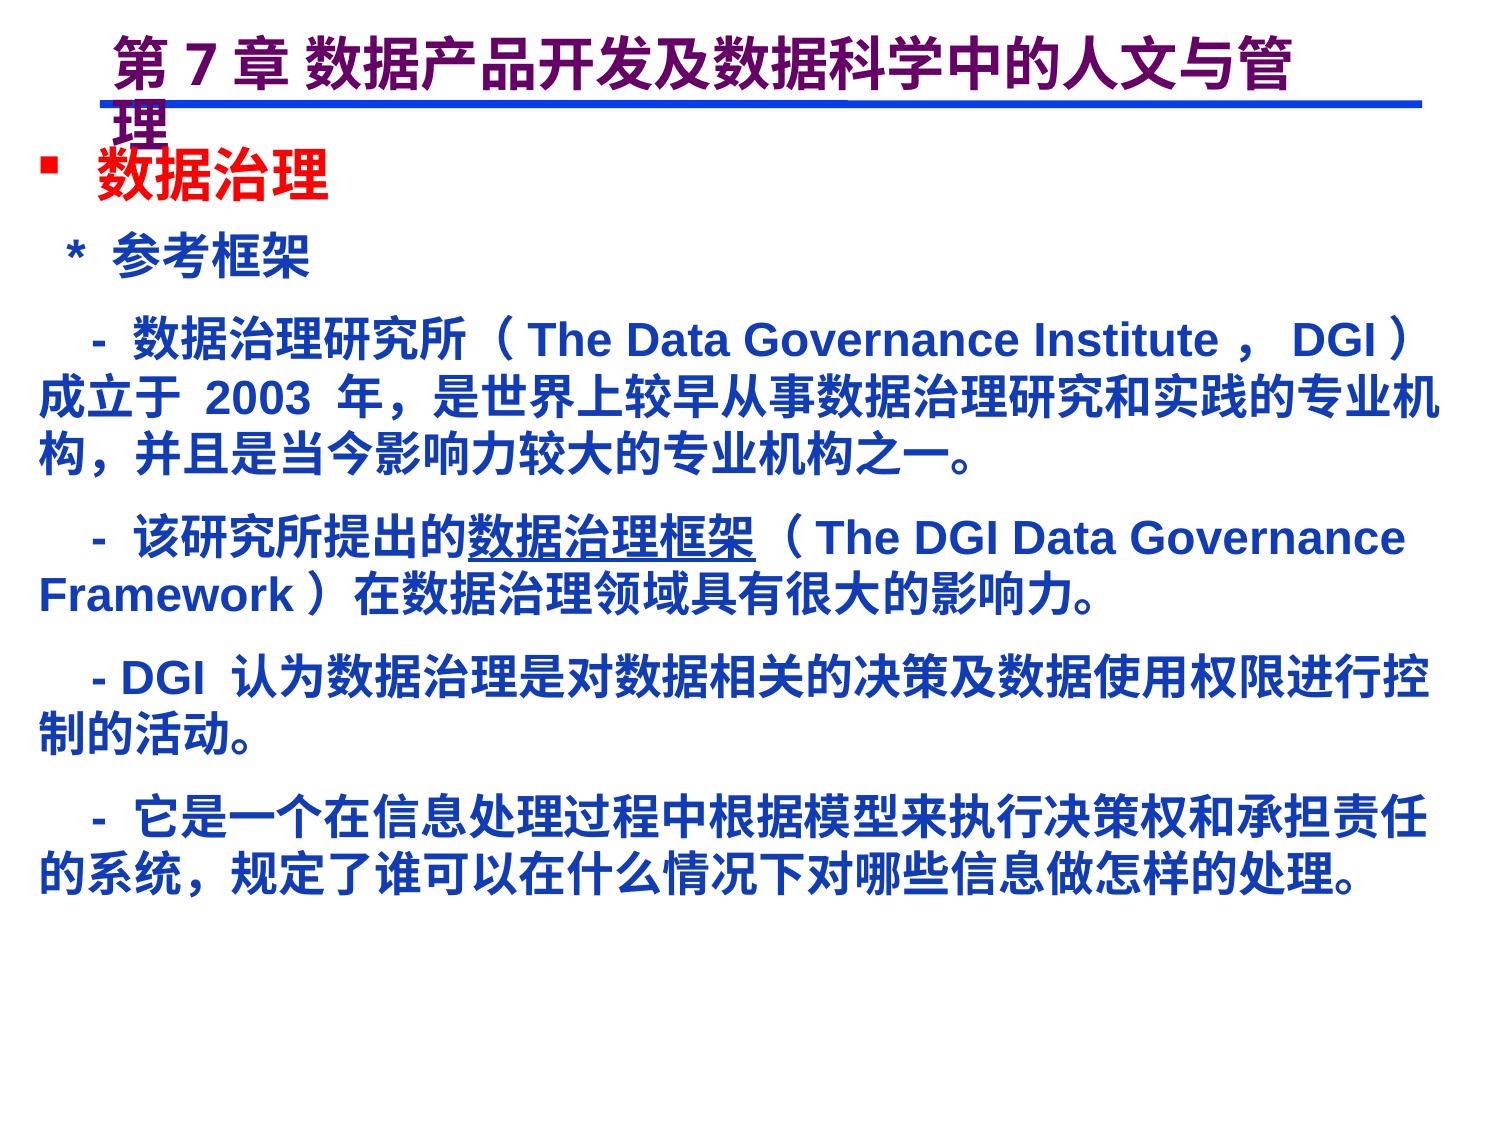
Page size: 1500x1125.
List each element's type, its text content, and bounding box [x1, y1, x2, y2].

text_box * 参考框架 - 数据治理研究所（The Data Governance Institute，DGI）成立于 2003 年，是世界上较早从事数据治理研究和实践的专业机构，并且是当今影响力较大的专业机构之一。 - 该研究所提出的数据治理框架（The DGI Data Governance Framework）在数据治理领域具有很大的影响力。 - DGI 认为数据治理是对数据相关的决策及数据使用权限进行控制的活动。 - 它是一个在信息处理过程中根据模型来执行决策权和承担责任的系统，规定了谁可以在什么情况下对哪些信息做怎样的处理。 [23, 216, 1473, 932]
title 第7章 数据产品开发及数据科学中的人文与管理 [100, 32, 1355, 129]
subtitle 数据治理 [20, 129, 1473, 220]
